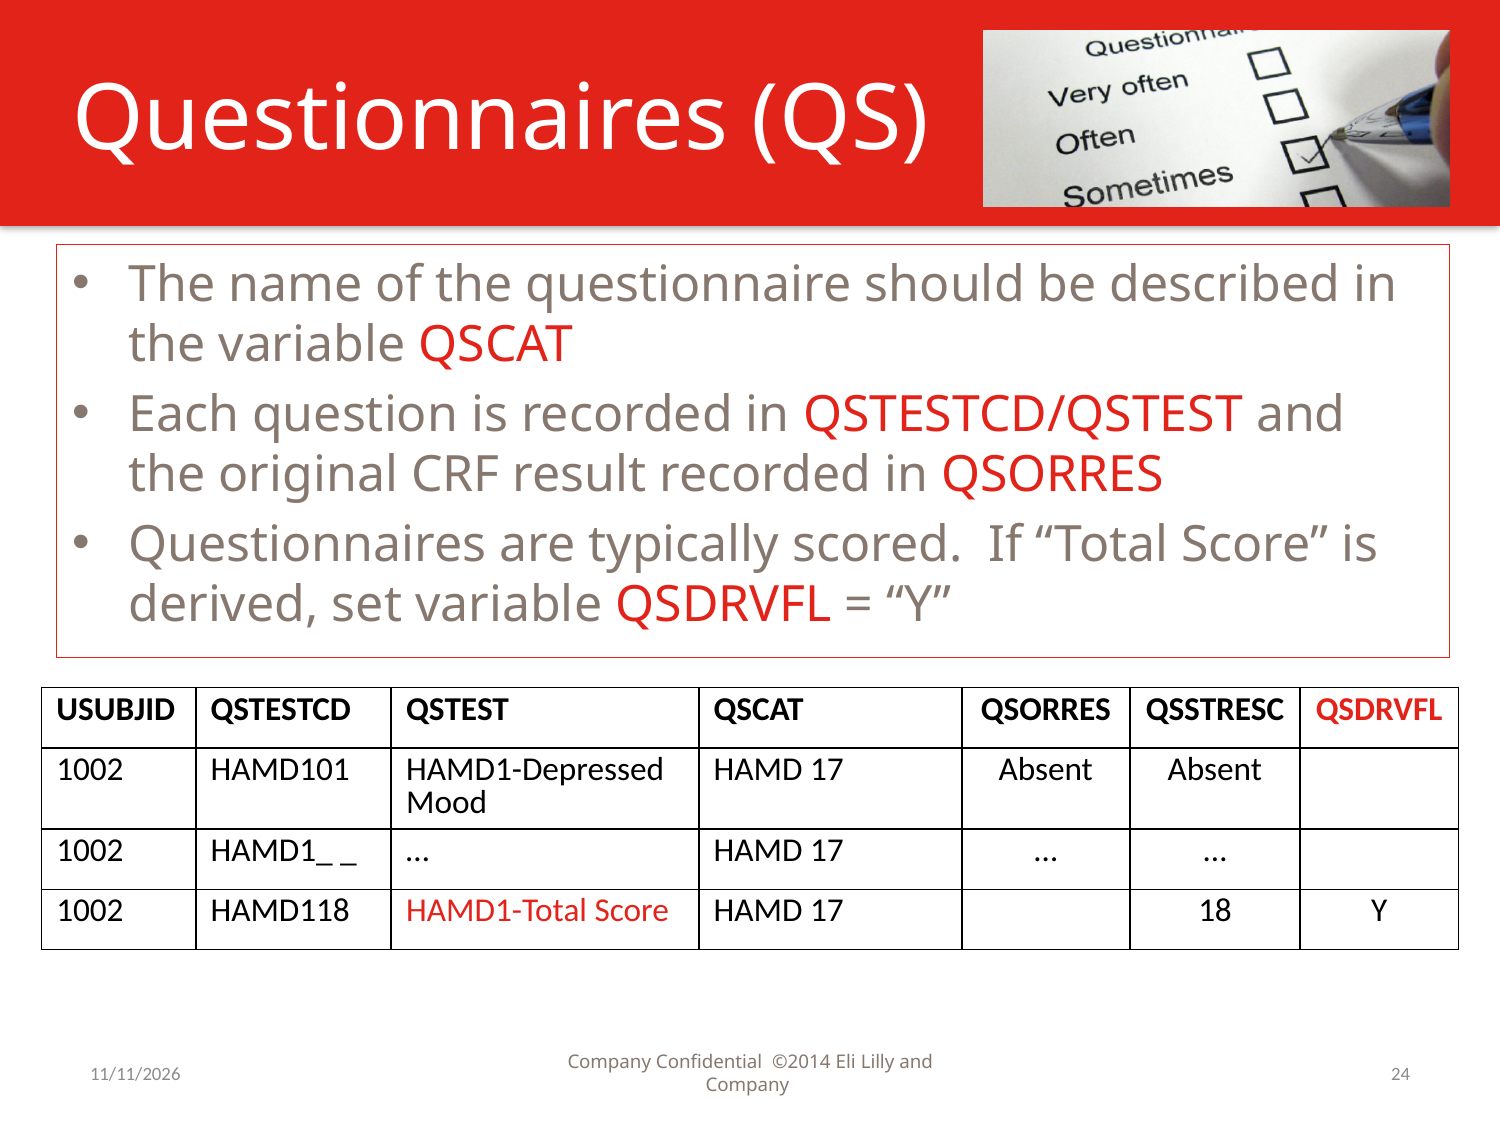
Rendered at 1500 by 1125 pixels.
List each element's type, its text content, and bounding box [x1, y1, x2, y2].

table_cell [1301, 749, 1458, 828]
table_header QSSTRESC [1131, 688, 1299, 747]
table_cell … [392, 830, 698, 889]
table_cell HAMD1-Total Score [392, 890, 698, 949]
table_cell 1002 [42, 890, 195, 949]
table_cell 18 [1131, 890, 1299, 949]
table_header USUBJID [42, 688, 195, 747]
list The name of the questionnaire should be described in the variable QSCAT Each question is recorded in QSTESTCD/QSTEST and the original CRF result recorded in QSORRES Questionnaires are typically scored. If “Total Score” is derived, set variable QSDRVFL = “Y” [56, 244, 1450, 658]
table_cell Y [1301, 890, 1458, 949]
table_header QSORRES [963, 688, 1129, 747]
table_cell [963, 890, 1129, 949]
table_header QSCAT [700, 688, 961, 747]
footer Company Confidential ©2014 Eli Lilly and Company [512, 1042, 988, 1103]
table_cell 1002 [42, 830, 195, 889]
table_cell HAMD1-Depressed Mood [392, 749, 698, 828]
title Questionnaires (QS) [56, 19, 1450, 207]
table_cell Absent [963, 749, 1129, 828]
table_cell HAMD118 [197, 890, 390, 949]
table_header QSDRVFL [1301, 688, 1458, 747]
table_cell HAMD 17 [700, 890, 961, 949]
table_cell HAMD 17 [700, 830, 961, 889]
table_cell HAMD1_ _ [197, 830, 390, 889]
slide_number 24 [1074, 1042, 1425, 1103]
table_header QSTEST [392, 688, 698, 747]
table_cell 1002 [42, 749, 195, 828]
table_cell HAMD 17 [700, 749, 961, 828]
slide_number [75, 1042, 425, 1103]
table_cell HAMD101 [197, 749, 390, 828]
picture [982, 29, 1451, 208]
table_cell … [1131, 830, 1299, 889]
table_cell Absent [1131, 749, 1299, 828]
table_cell … [963, 830, 1129, 889]
table_cell [1301, 830, 1458, 889]
table_header QSTESTCD [197, 688, 390, 747]
